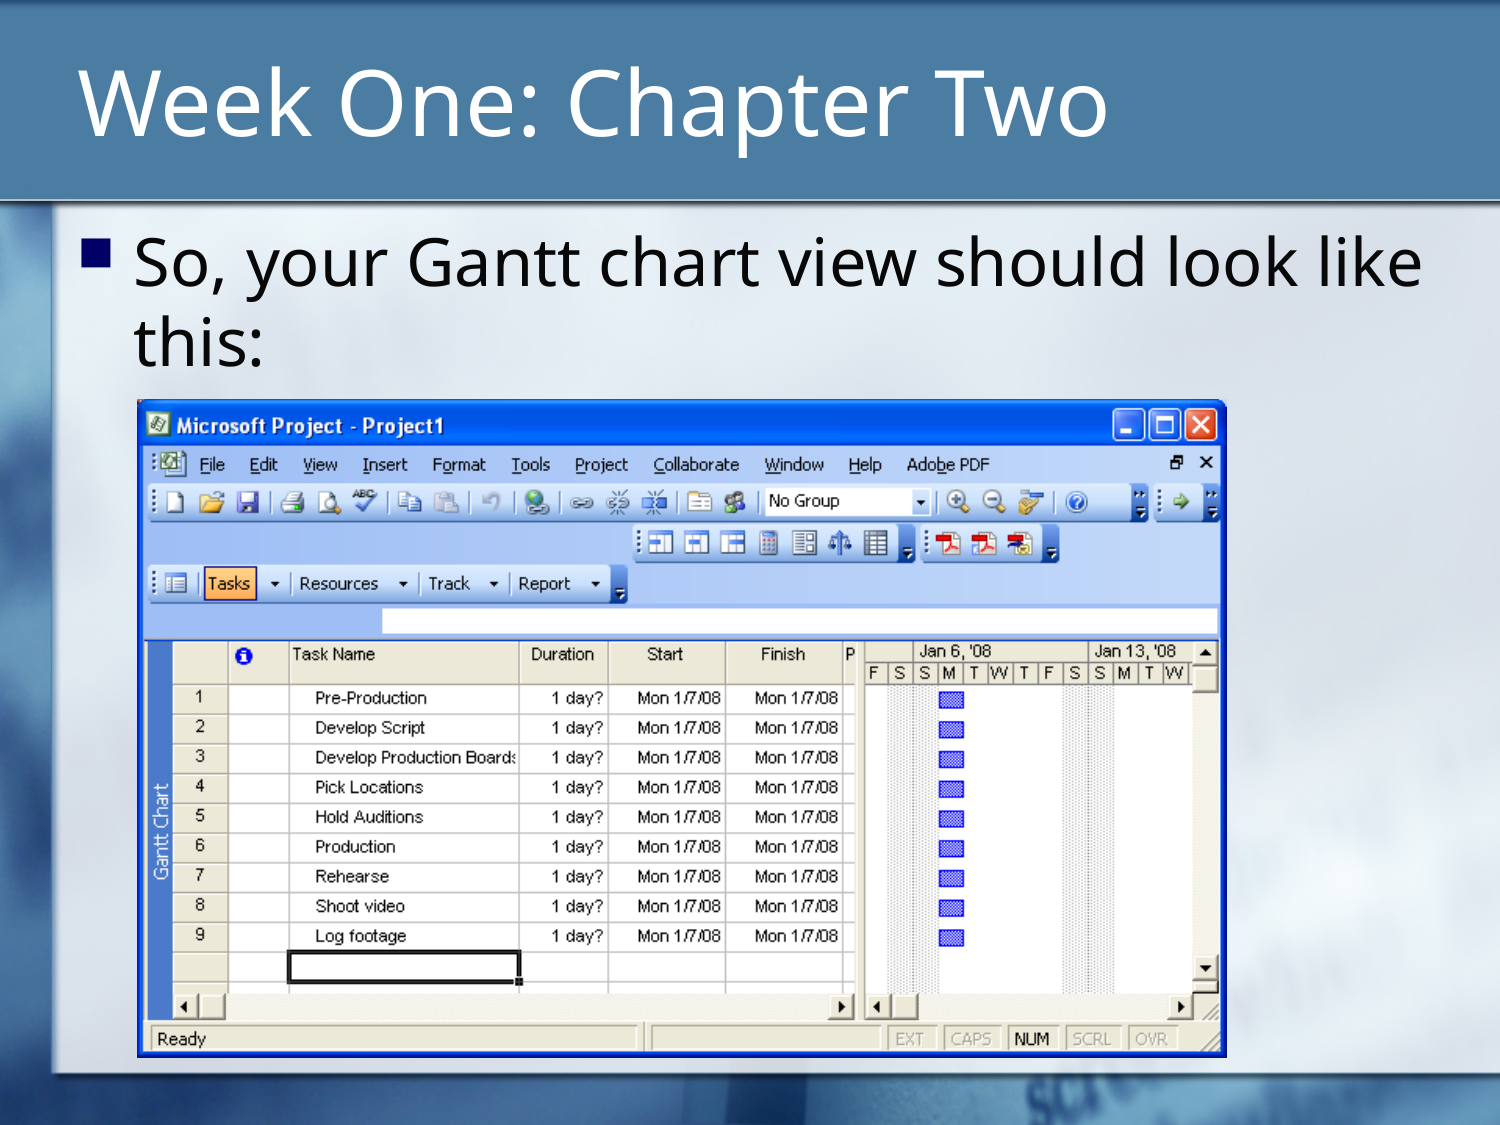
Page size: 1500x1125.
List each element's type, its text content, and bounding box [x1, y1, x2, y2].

picture [0, 0, 1500, 1125]
title Week One: Chapter Two [62, 12, 1461, 188]
list So, your Gantt chart view should look like this: [62, 212, 1463, 1075]
